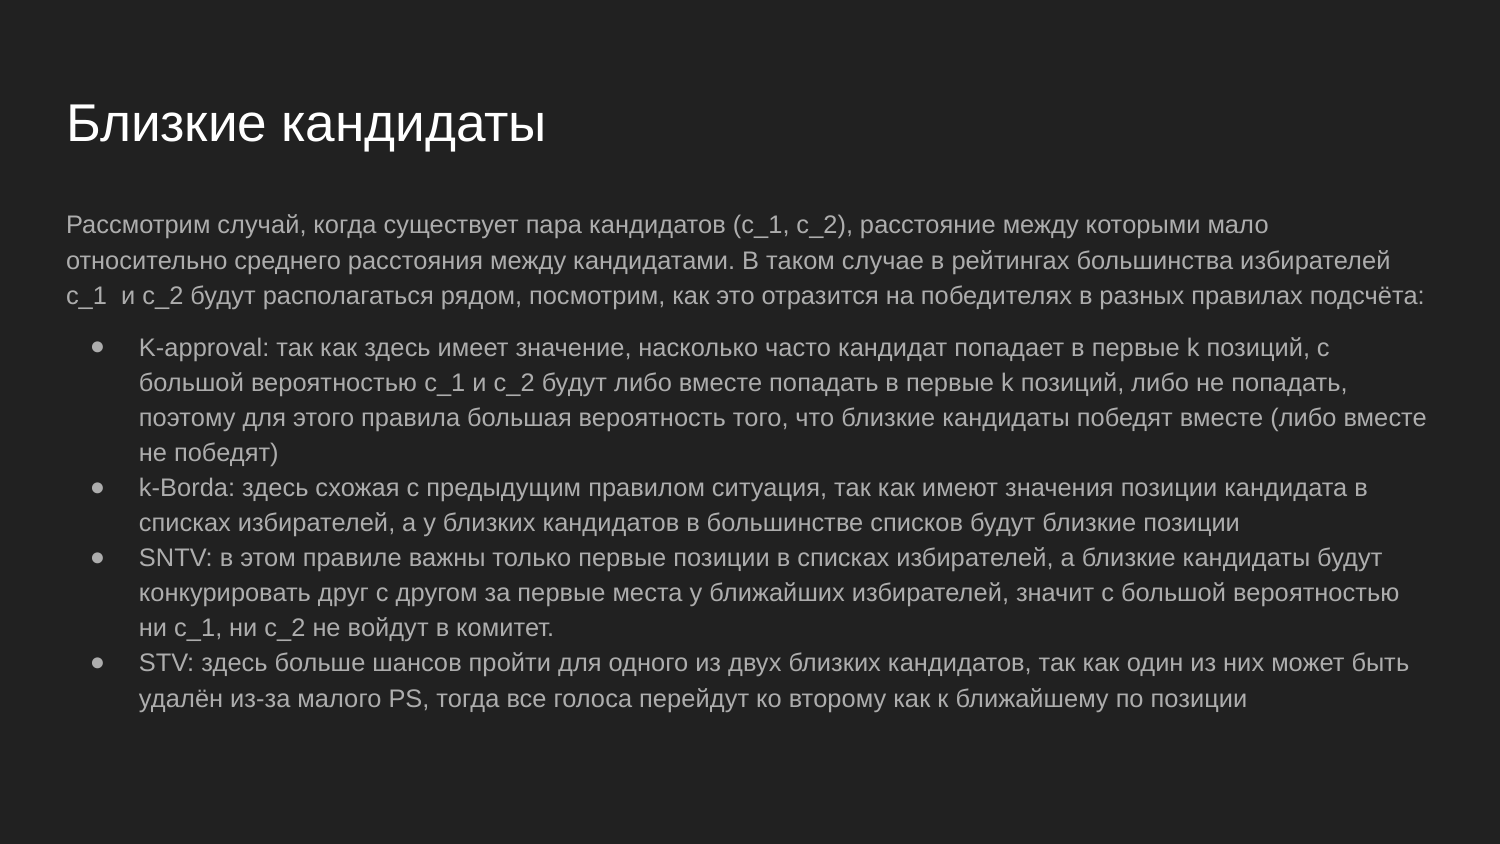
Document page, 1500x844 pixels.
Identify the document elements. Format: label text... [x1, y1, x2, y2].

title Близкие кандидаты [51, 72, 1449, 167]
list Рассмотрим случай, когда существует пара кандидатов (c_1, c_2), расстояние между которыми мало относительно среднего расстояния между кандидатами. В таком случае в рейтингах большинства избирателей c_1 и c_2 будут располагаться рядом, посмотрим, как это отразится на победителях в разных правилах подсчёта: K-approval: так как здесь имеет значение, насколько часто кандидат попадает в первые k позиций, с большой вероятностью c_1 и c_2 будут либо вместе попадать в первые k позиций, либо не попадать, поэтому для этого правила большая вероятность того, что близкие кандидаты победят вместе (либо вместе не победят) k-Borda: здесь схожая с предыдущим правилом ситуация, так как имеют значения позиции кандидата в списках избирателей, а у близких кандидатов в большинстве списков будут близкие позиции SNTV: в этом правиле важны только первые позиции в списках избирателей, а близкие кандидаты будут конкурировать друг с другом за первые места у ближайших избирателей, значит с большой вероятностью ни c_1, ни c_2 не войдут в комитет. STV: здесь больше шансов пройти для одного из двух близких кандидатов, так как один из них может быть удалён из-за малого PS, тогда все голоса перейдут ко второму как к ближайшему по позиции [51, 189, 1449, 750]
